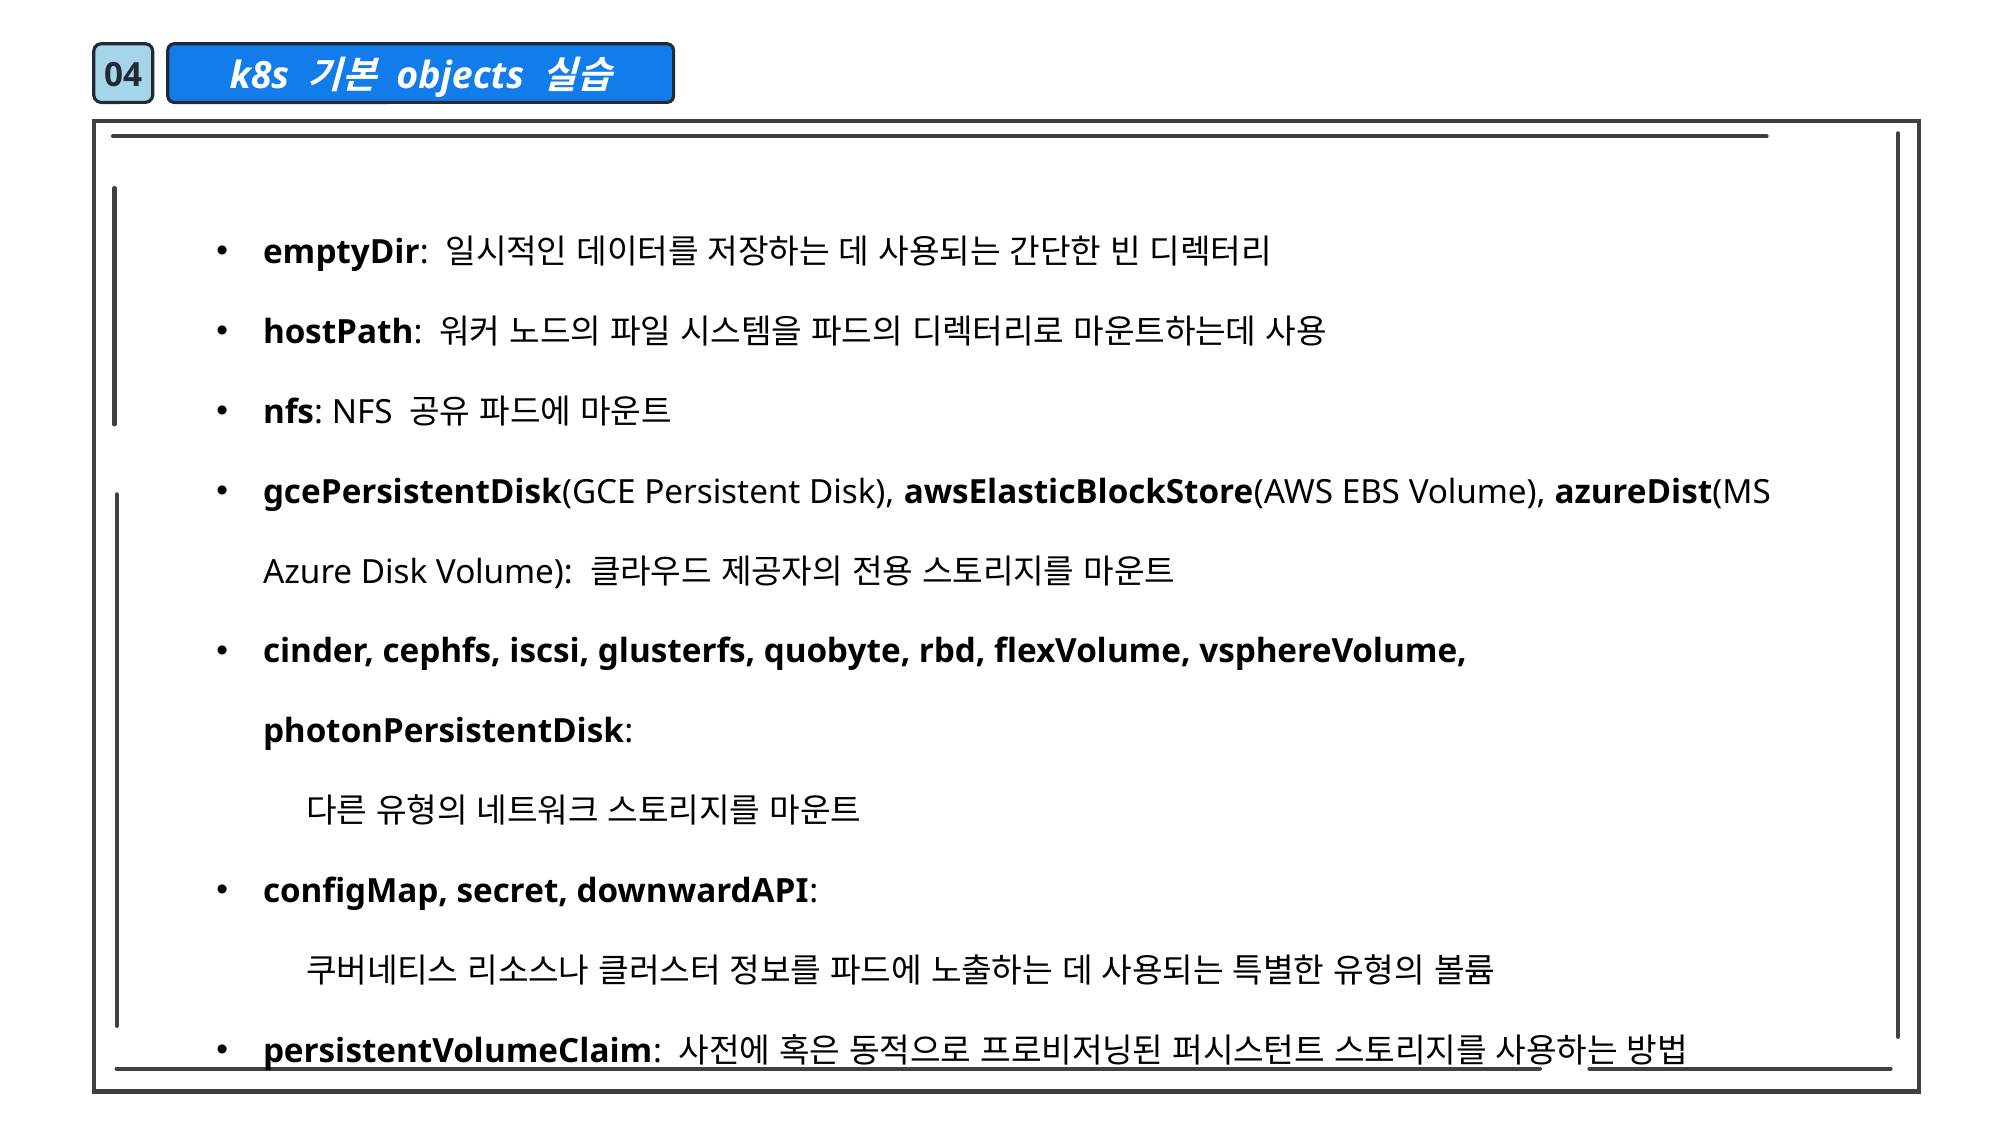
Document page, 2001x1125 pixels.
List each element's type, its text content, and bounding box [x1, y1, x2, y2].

text_box emptyDir: 일시적인 데이터를 저장하는 데 사용되는 간단한 빈 디렉터리 hostPath: 워커 노드의 파일 시스템을 파드의 디렉터리로 마운트하는데 사용 nfs: NFS 공유 파드에 마운트 gcePersistentDisk(GCE Persistent Disk), awsElasticBlockStore(AWS EBS Volume), azureDist(MS Azure Disk Volume): 클라우드 제공자의 전용 스토리지를 마운트 cinder, cephfs, iscsi, glusterfs, quobyte, rbd, flexVolume, vsphereVolume, photonPersistentDisk: 다른 유형의 네트워크 스토리지를 마운트 configMap, secret, downwardAPI: 쿠버네티스 리소스나 클러스터 정보를 파드에 노출하는 데 사용되는 특별한 유형의 볼륨 persistentVolumeClaim: 사전에 혹은 동적으로 프로비저닝된 퍼시스턴트 스토리지를 사용하는 방법 [201, 183, 1813, 1077]
text_box [93, 120, 1920, 1093]
text_box 04 [92, 42, 154, 104]
text_box k8s 기본 objects 실습 [166, 42, 675, 104]
